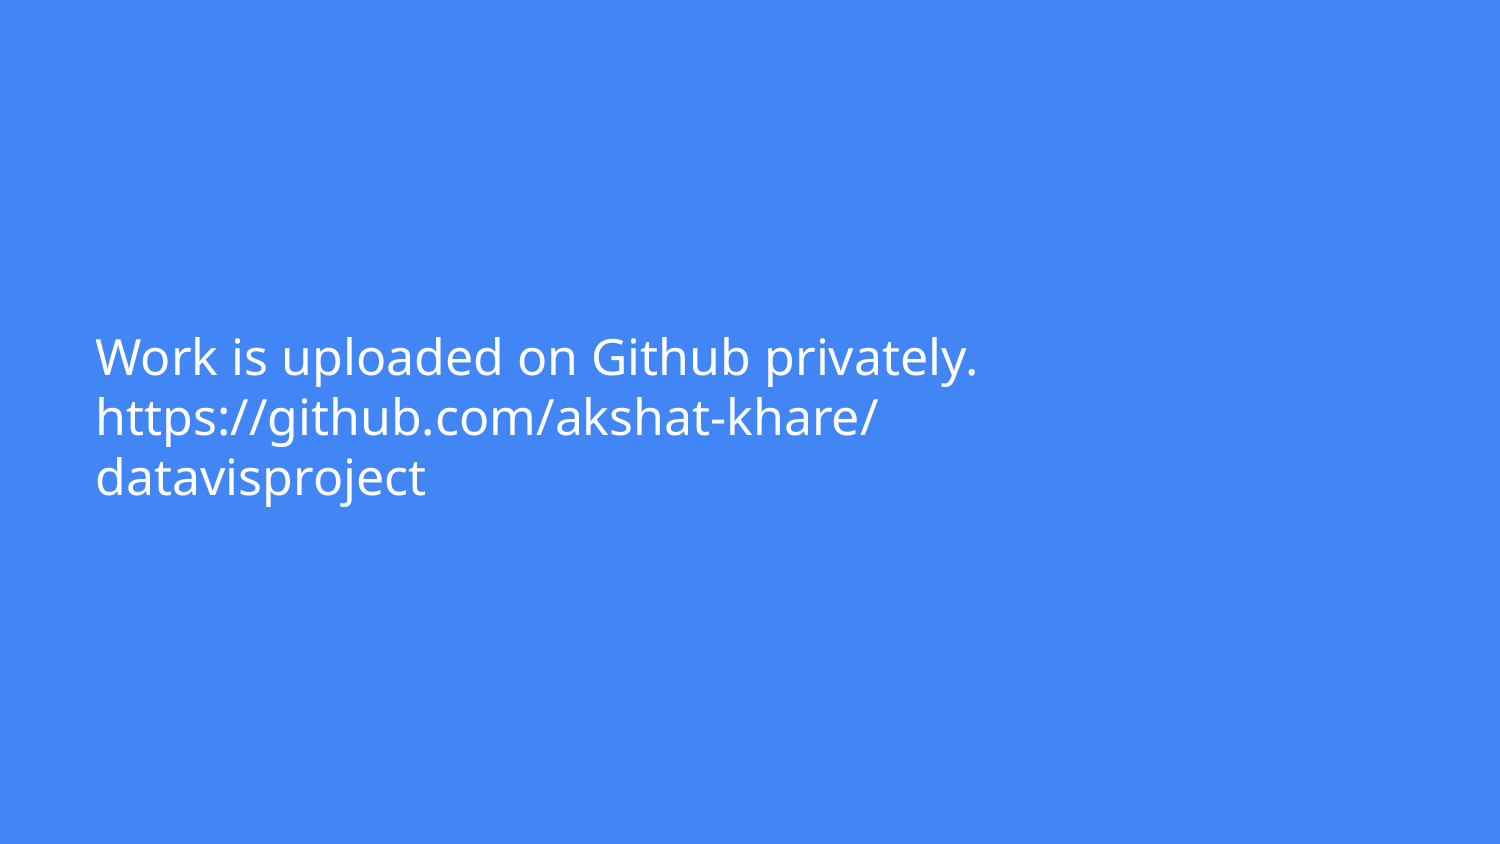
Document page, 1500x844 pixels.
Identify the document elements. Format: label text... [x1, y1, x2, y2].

title Work is uploaded on Github privately. https://github.com/akshat-khare/datavisproject [80, 80, 1102, 752]
